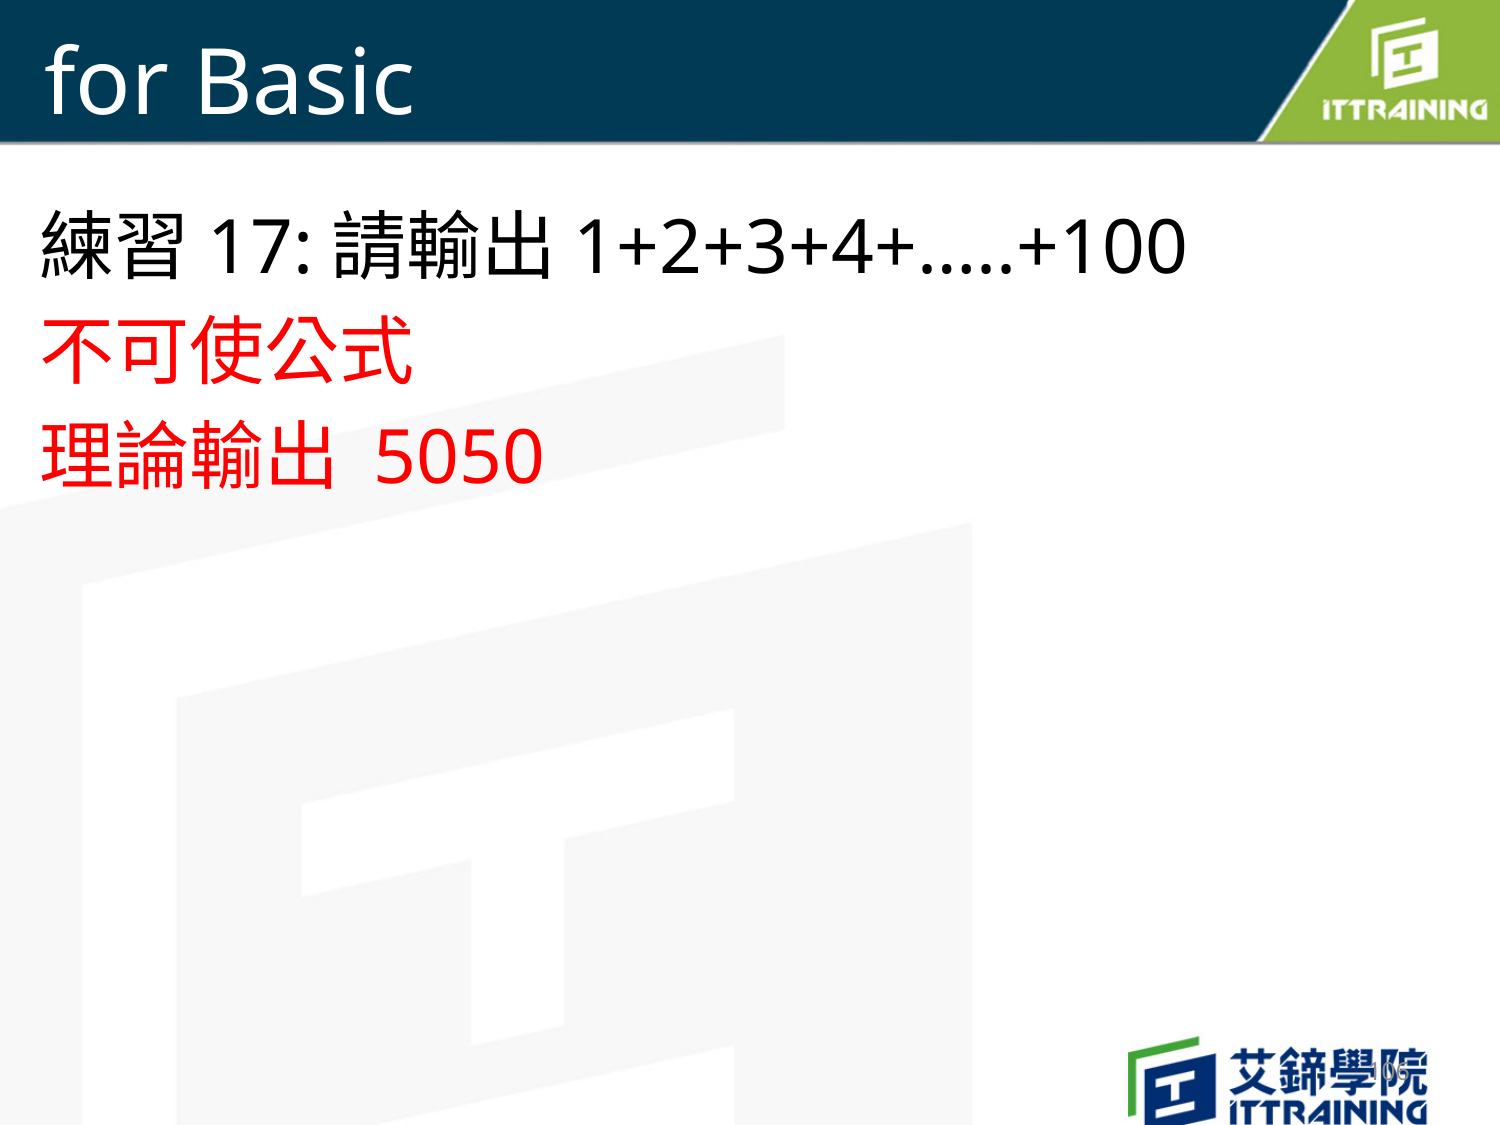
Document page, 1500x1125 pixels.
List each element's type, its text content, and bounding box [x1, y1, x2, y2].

title for Basic [29, 0, 1380, 172]
slide_number 106 [1074, 1042, 1425, 1103]
picture [0, 0, 1500, 1125]
list 練習17:請輸出1+2+3+4+…..+100 不可使公式 理論輸出 5050 [24, 191, 1500, 934]
